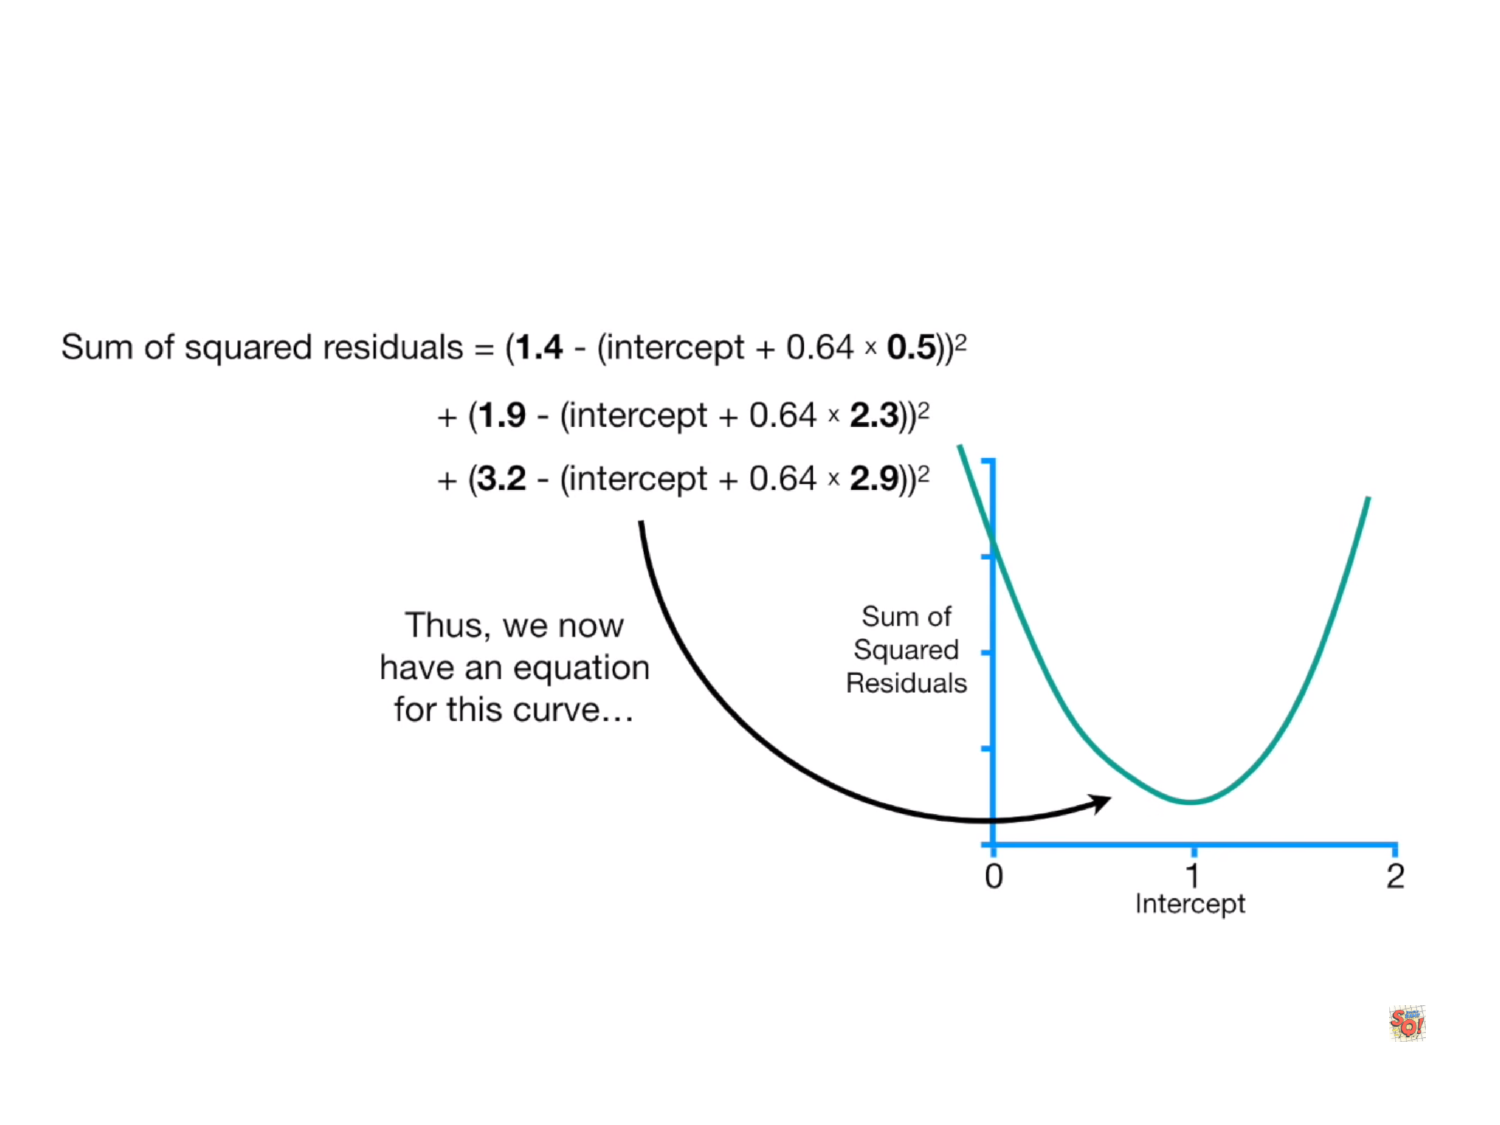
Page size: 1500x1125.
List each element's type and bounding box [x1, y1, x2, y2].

list [29, 266, 1447, 1065]
